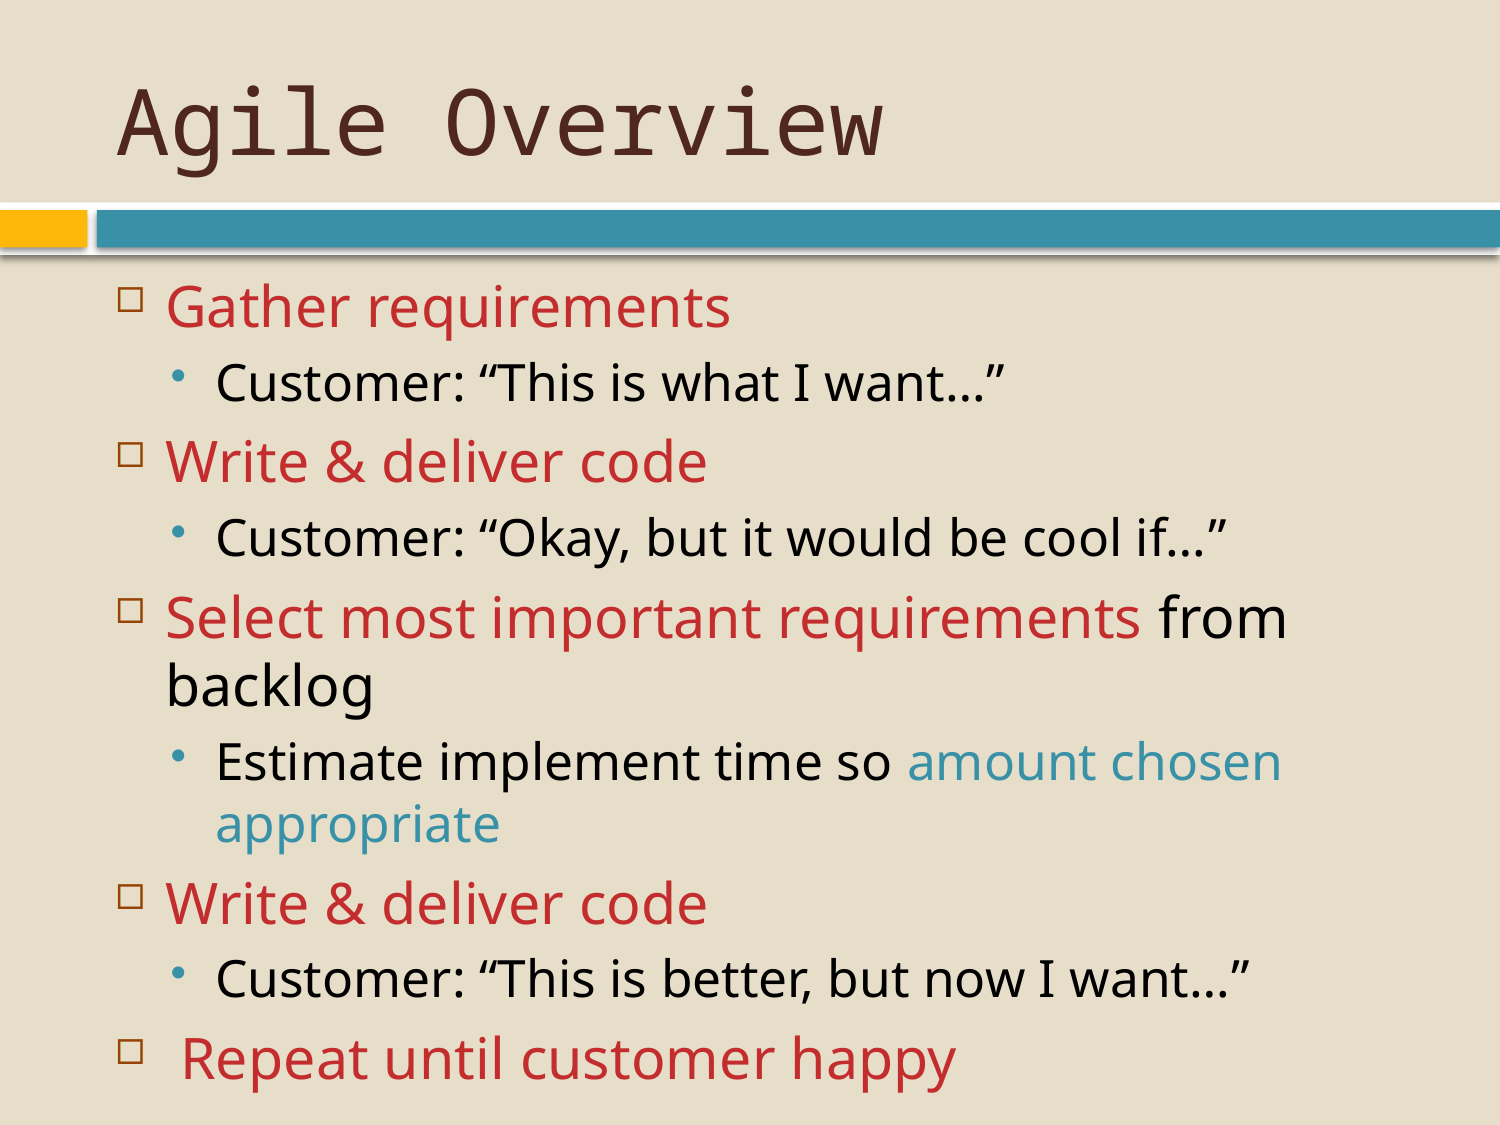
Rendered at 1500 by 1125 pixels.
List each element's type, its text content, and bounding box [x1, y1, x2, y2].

list Gather requirements Customer: “This is what I want…” Write & deliver code Customer: “Okay, but it would be cool if…” Select most important requirements from backlog Estimate implement time so amount chosen appropriate Write & deliver code Customer: “This is better, but now I want…” Repeat until customer happy [100, 262, 1500, 1100]
title Agile Overview [100, 37, 1438, 200]
